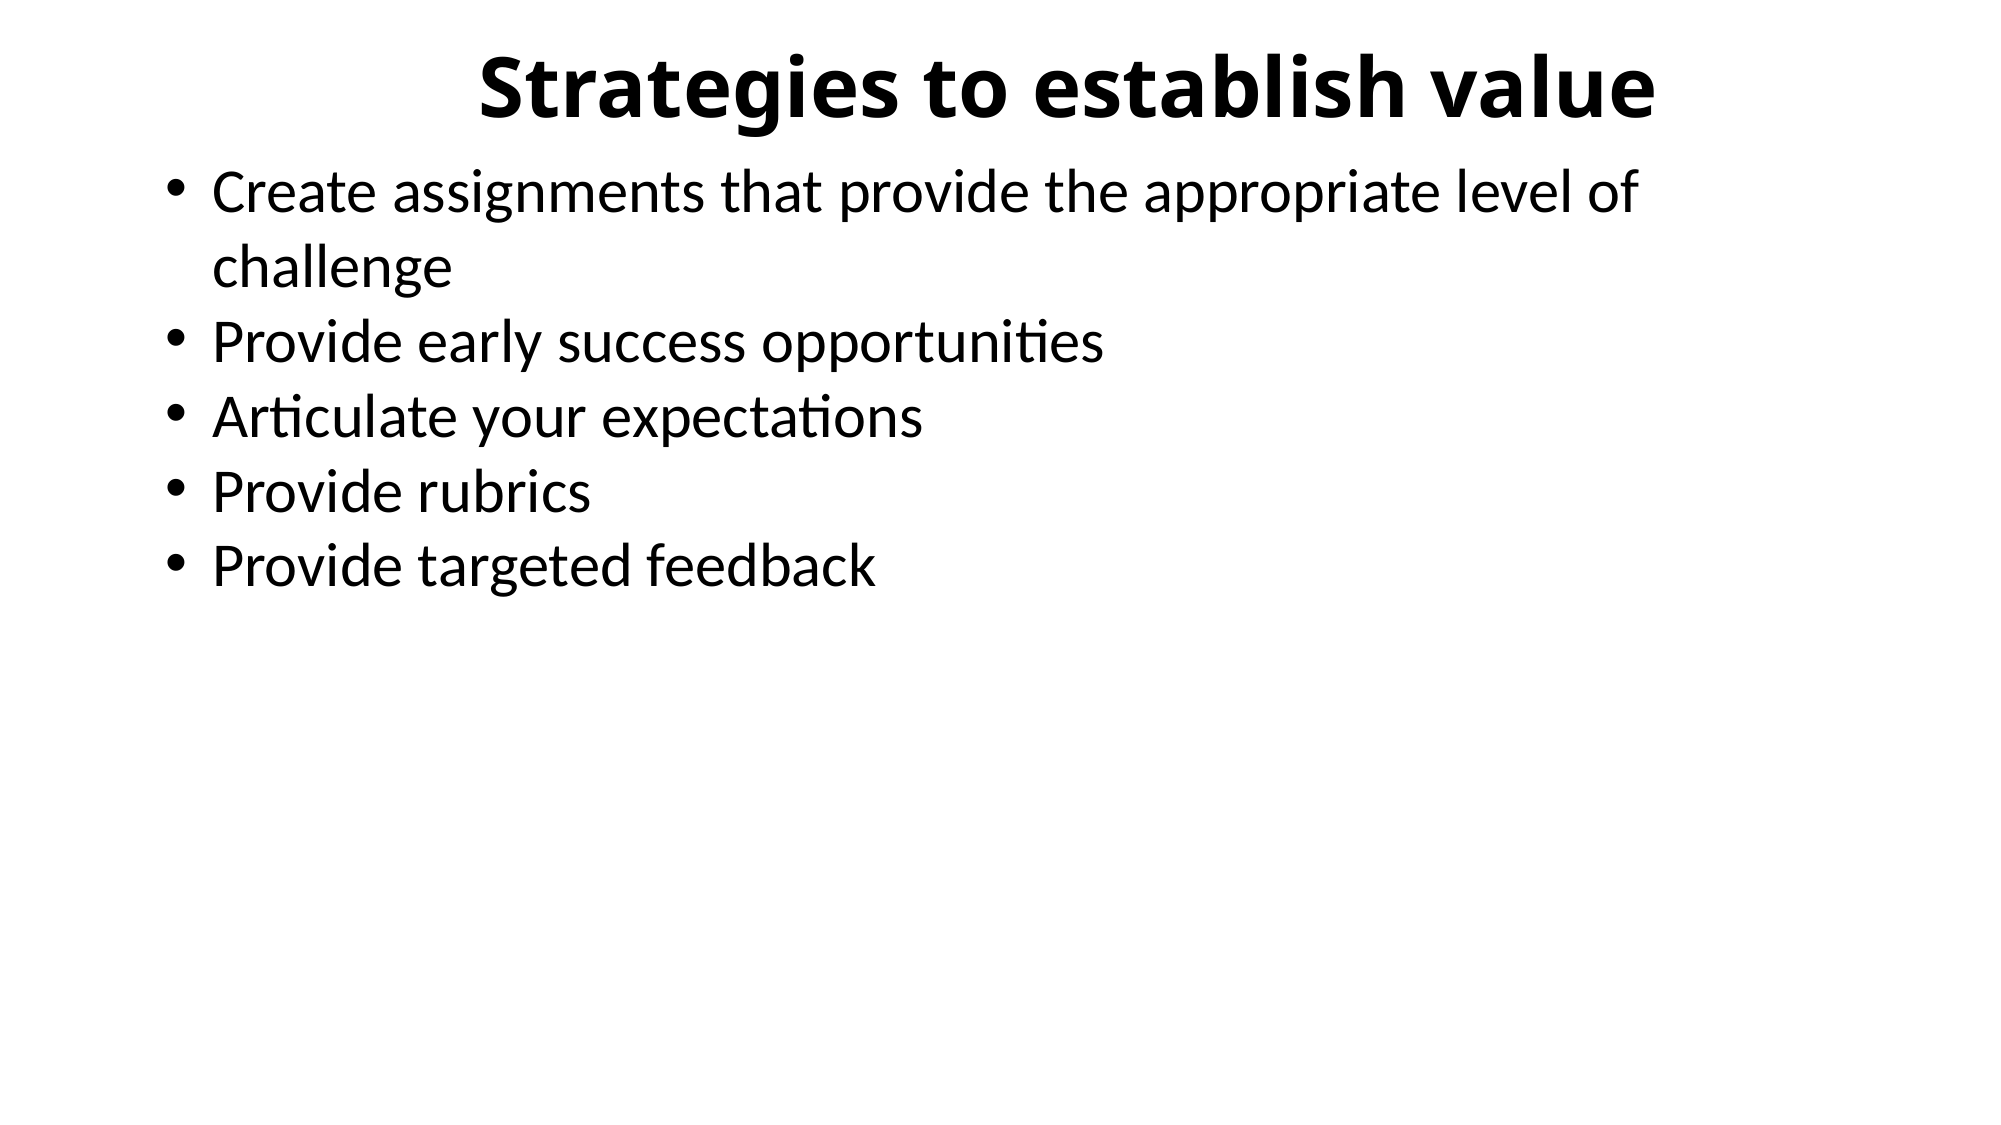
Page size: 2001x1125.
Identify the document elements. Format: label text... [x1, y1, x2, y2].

text_box Strategies to establish value [463, 26, 1674, 142]
text_box Create assignments that provide the appropriate level of challenge Provide early success opportunities Articulate your expectations Provide rubrics Provide targeted feedback Be fair Educate students about the ways we explain success and failure Describe effective study strategies Strategies for self-efficacy Provide flexibility and control Give students an opportunity to reflect [150, 142, 1850, 1057]
